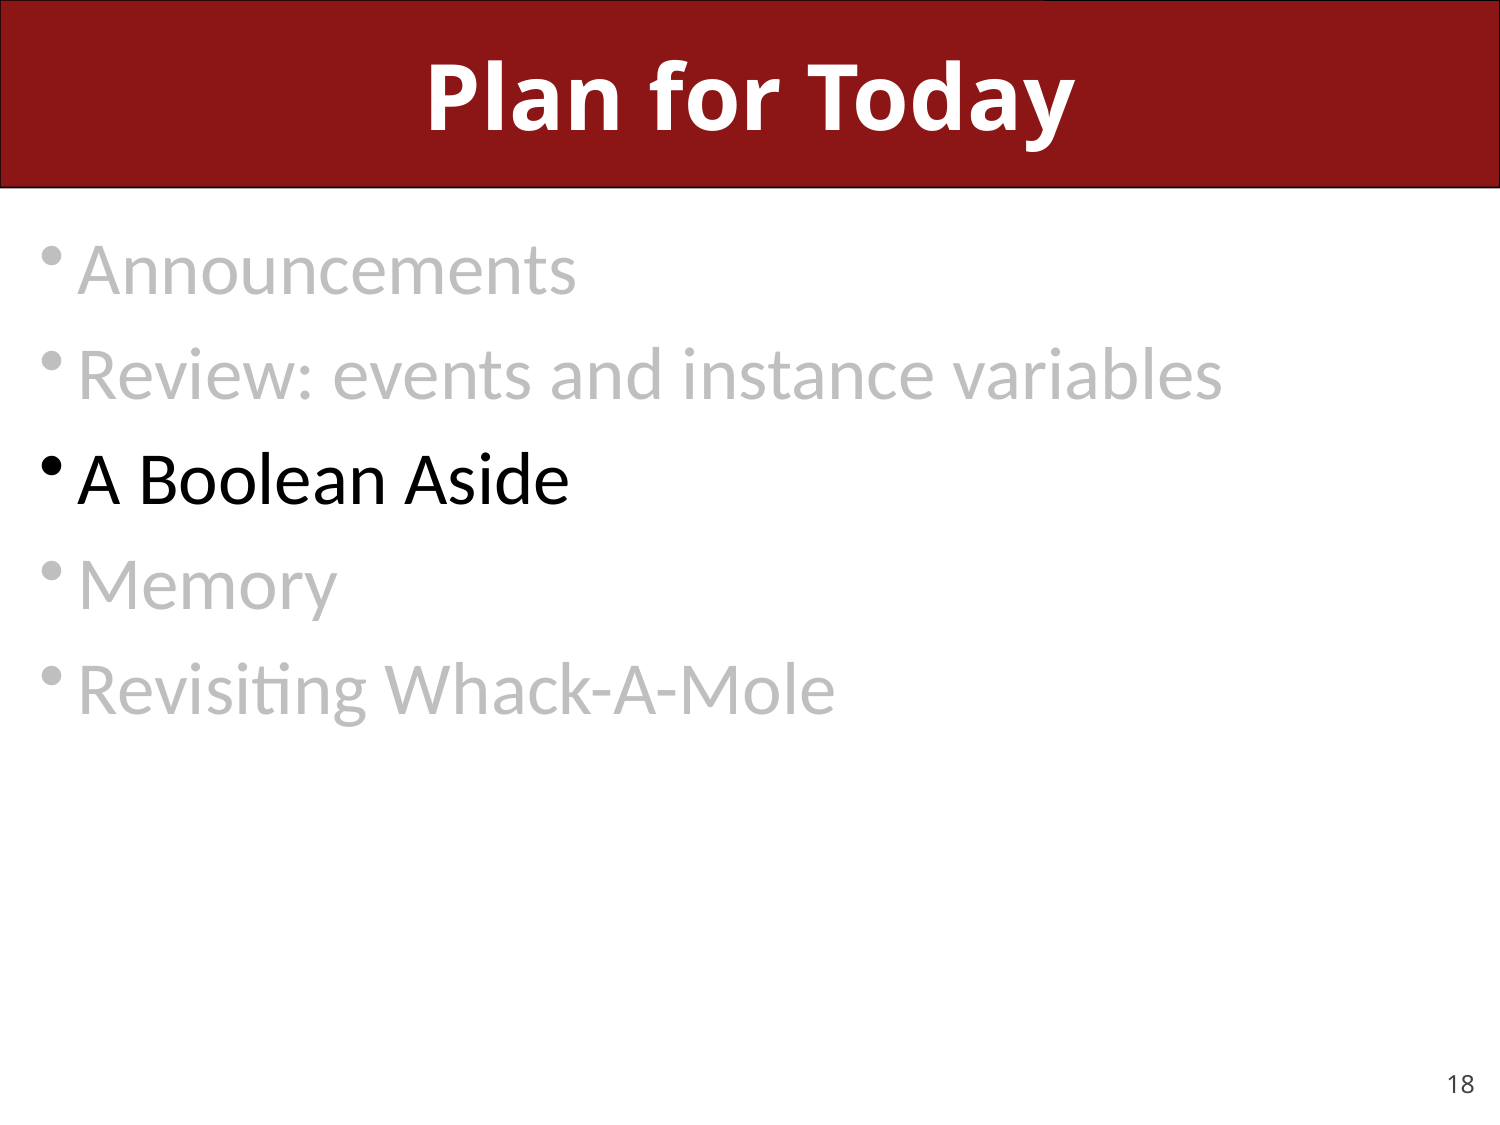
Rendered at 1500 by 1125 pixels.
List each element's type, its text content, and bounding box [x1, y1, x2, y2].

title Plan for Today [75, 0, 1425, 188]
list Announcements Review: events and instance variables A Boolean Aside Memory Revisiting Whack-A-Mole [24, 212, 1475, 1063]
